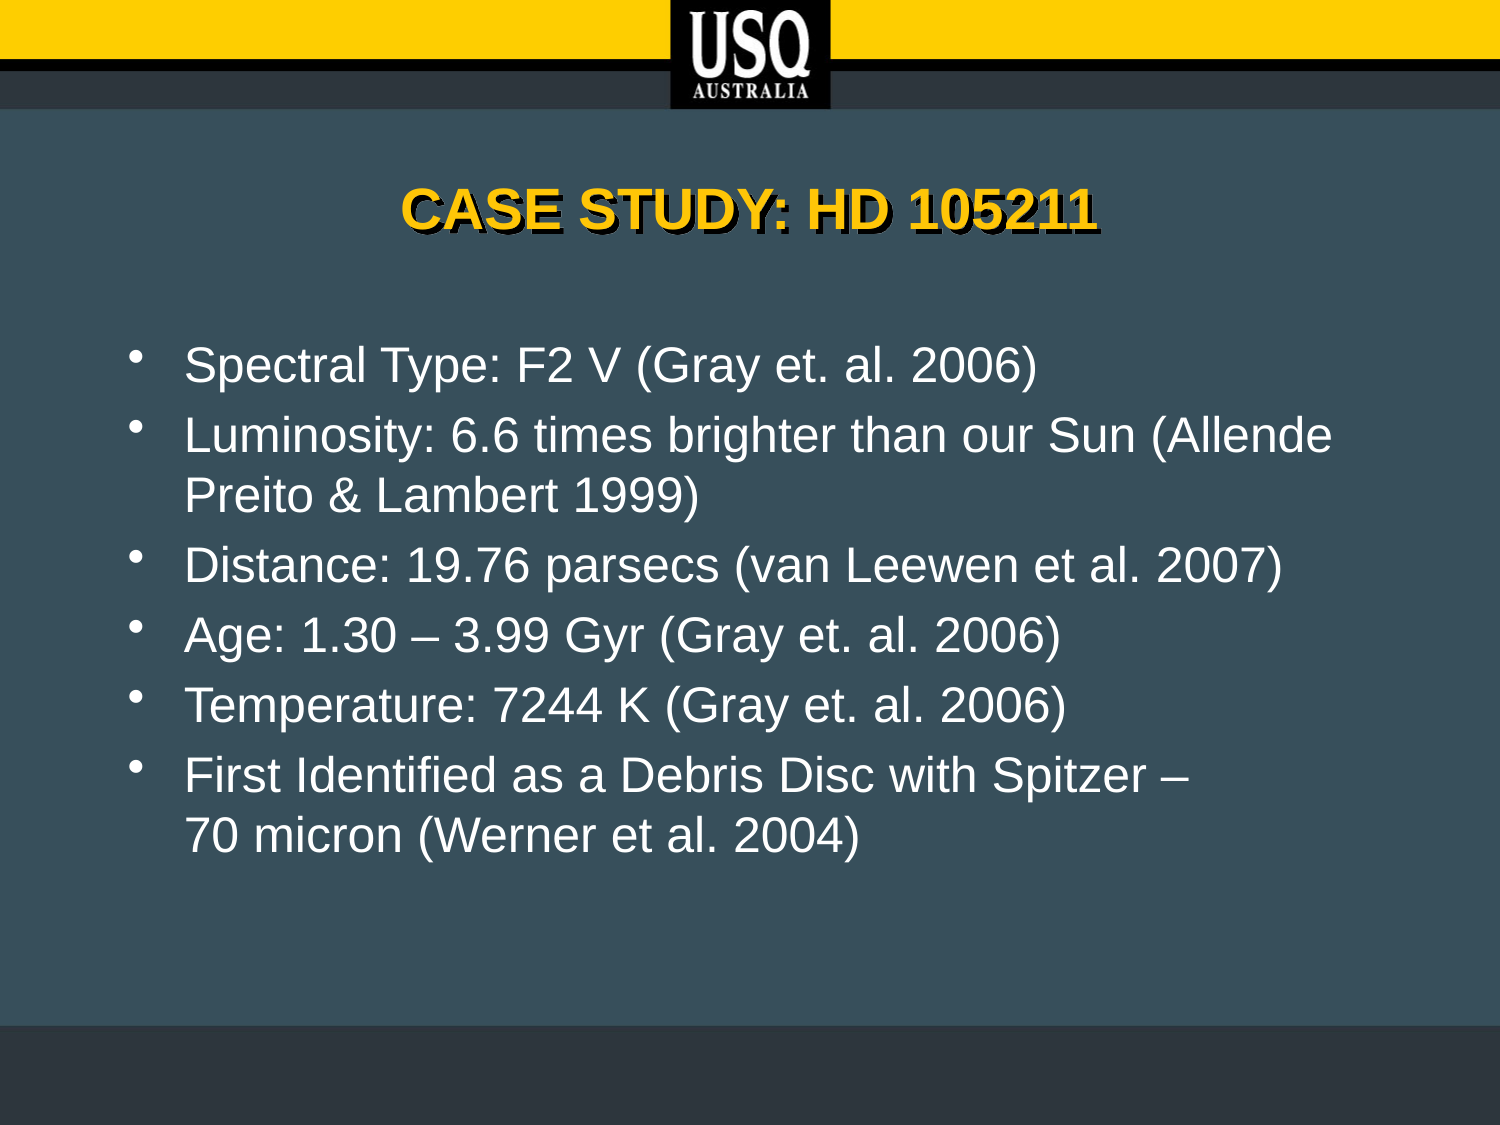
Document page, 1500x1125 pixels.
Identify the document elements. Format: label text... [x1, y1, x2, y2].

title CASE STUDY: HD 105211 [112, 112, 1388, 301]
picture [0, 0, 1500, 1125]
list Spectral Type: F2 V (Gray et. al. 2006) Luminosity: 6.6 times brighter than our Sun (Allende Preito & Lambert 1999) Distance: 19.76 parsecs (van Leewen et al. 2007) Age: 1.30 – 3.99 Gyr (Gray et. al. 2006) Temperature: 7244 K (Gray et. al. 2006) First Identified as a Debris Disc with Spitzer – 70 micron (Werner et al. 2004) [112, 324, 1388, 1001]
